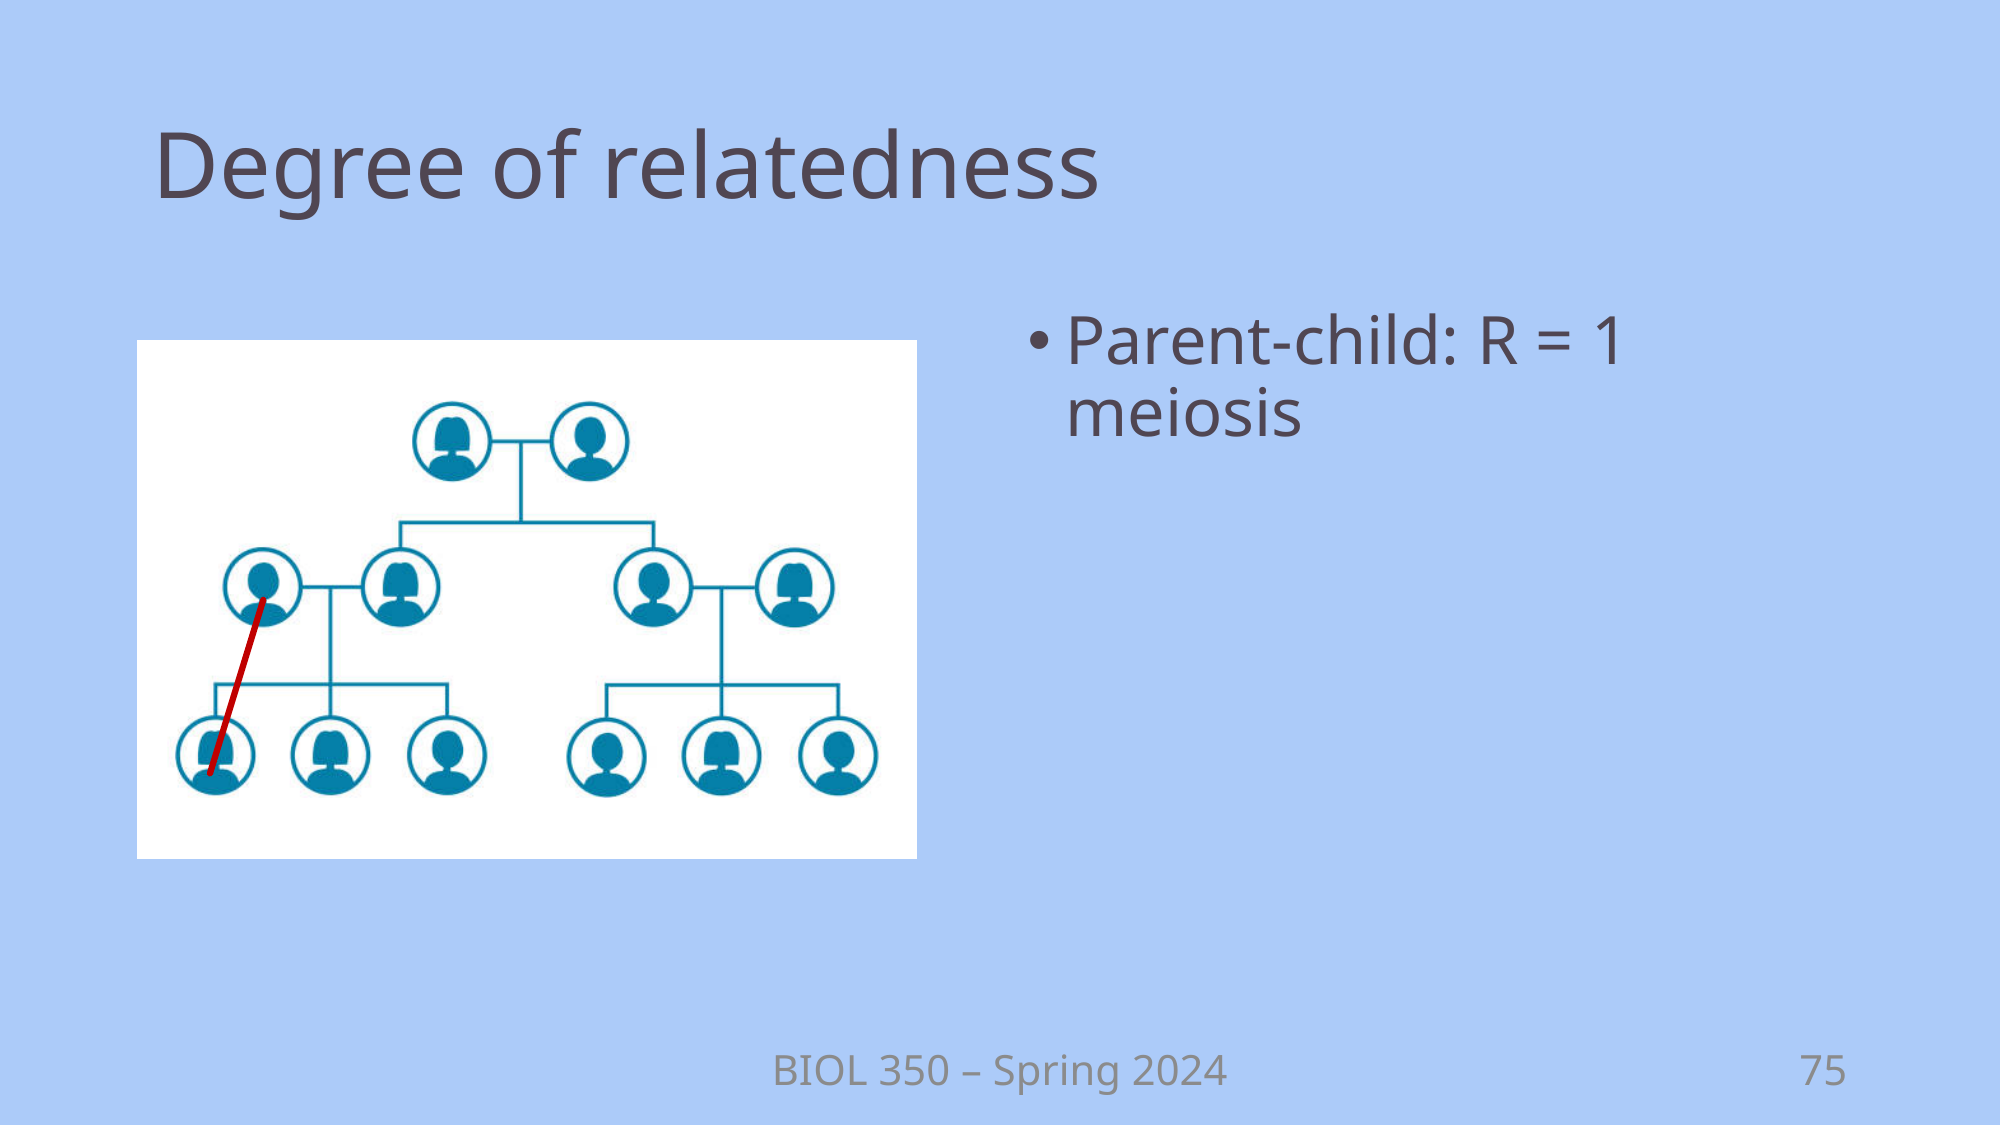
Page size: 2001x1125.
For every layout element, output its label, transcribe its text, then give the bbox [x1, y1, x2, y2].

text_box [209, 599, 264, 774]
slide_number 75 [1412, 1042, 1863, 1103]
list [137, 340, 917, 859]
title Degree of relatedness [137, 59, 1863, 278]
footer BIOL 350 – Spring 2024 [662, 1042, 1338, 1103]
list Parent-child: R = 1 meiosis [1012, 299, 1863, 1014]
